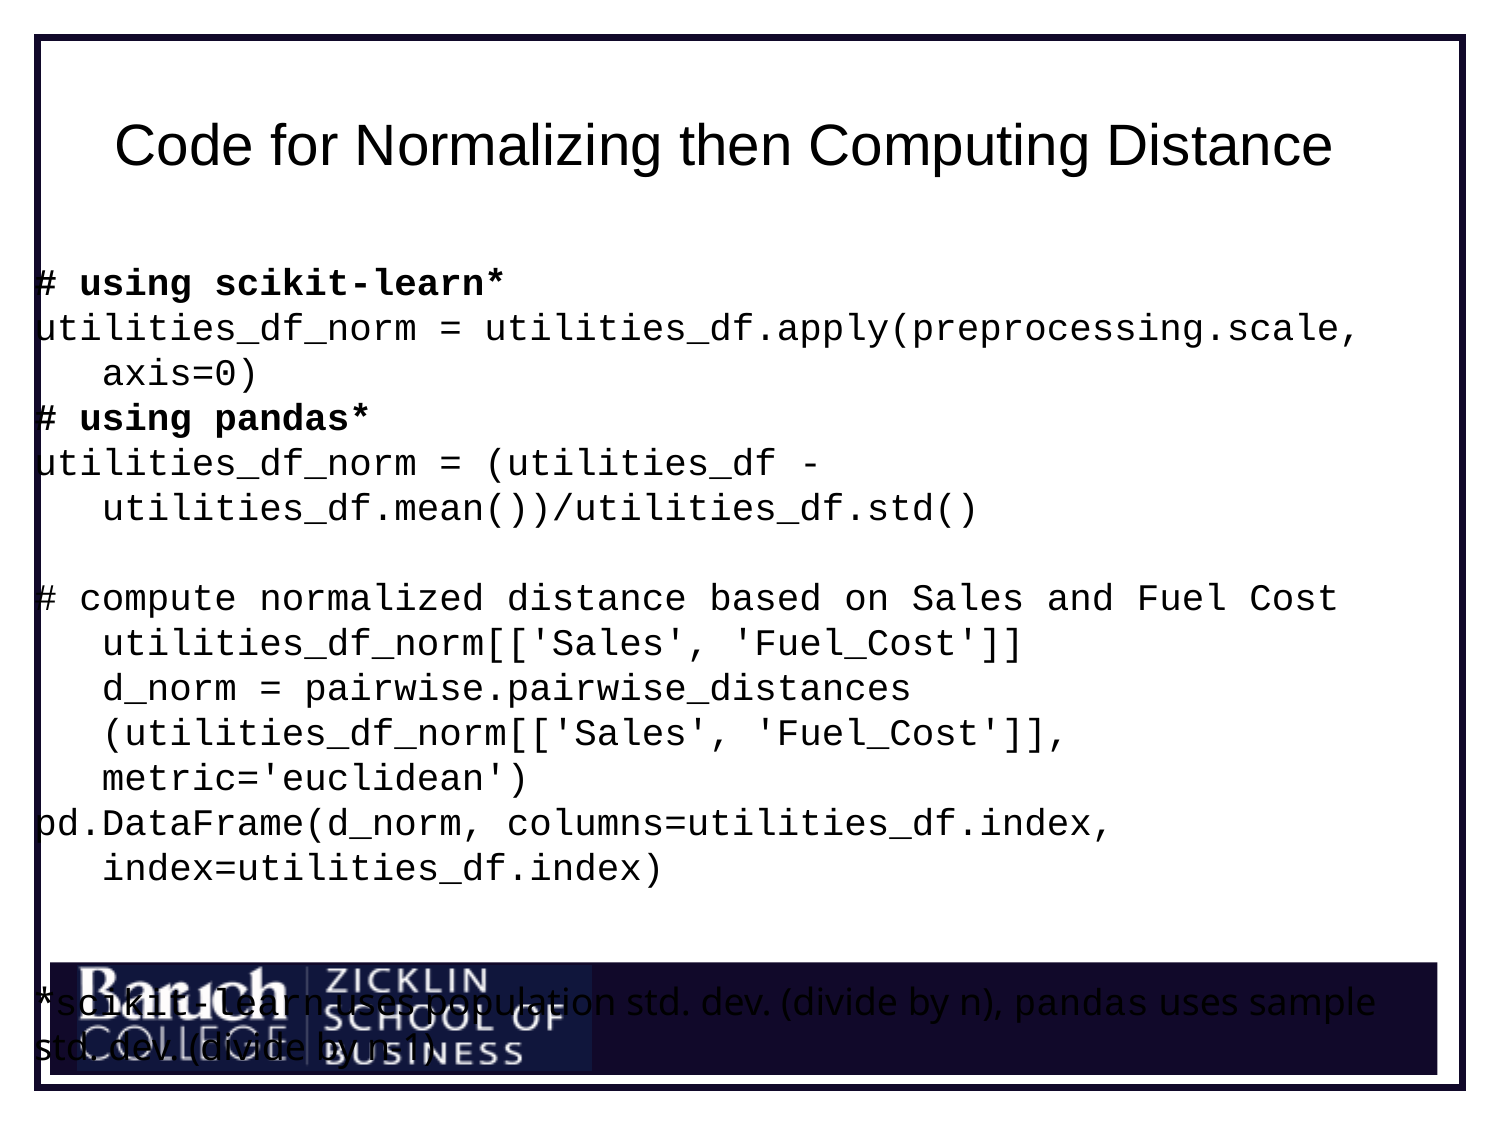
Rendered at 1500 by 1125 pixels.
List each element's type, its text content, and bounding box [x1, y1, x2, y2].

picture [77, 965, 592, 1071]
text_box Code for Normalizing then Computing Distance [99, 99, 1375, 186]
text_box # using scikit-learn* utilities_df_norm = utilities_df.apply(preprocessing.scale, axis=0) # using pandas* utilities_df_norm = (utilities_df - utilities_df.mean())/utilities_df.std() # compute normalized distance based on Sales and Fuel Cost utilities_df_norm[['Sales', 'Fuel_Cost']] d_norm = pairwise.pairwise_distances (utilities_df_norm[['Sales', 'Fuel_Cost']], metric='euclidean') pd.DataFrame(d_norm, columns=utilities_df.index, index=utilities_df.index) *scikit-learn uses population std. dev. (divide by n), pandas uses sample std. dev. (divide by n-1) [19, 250, 1456, 630]
